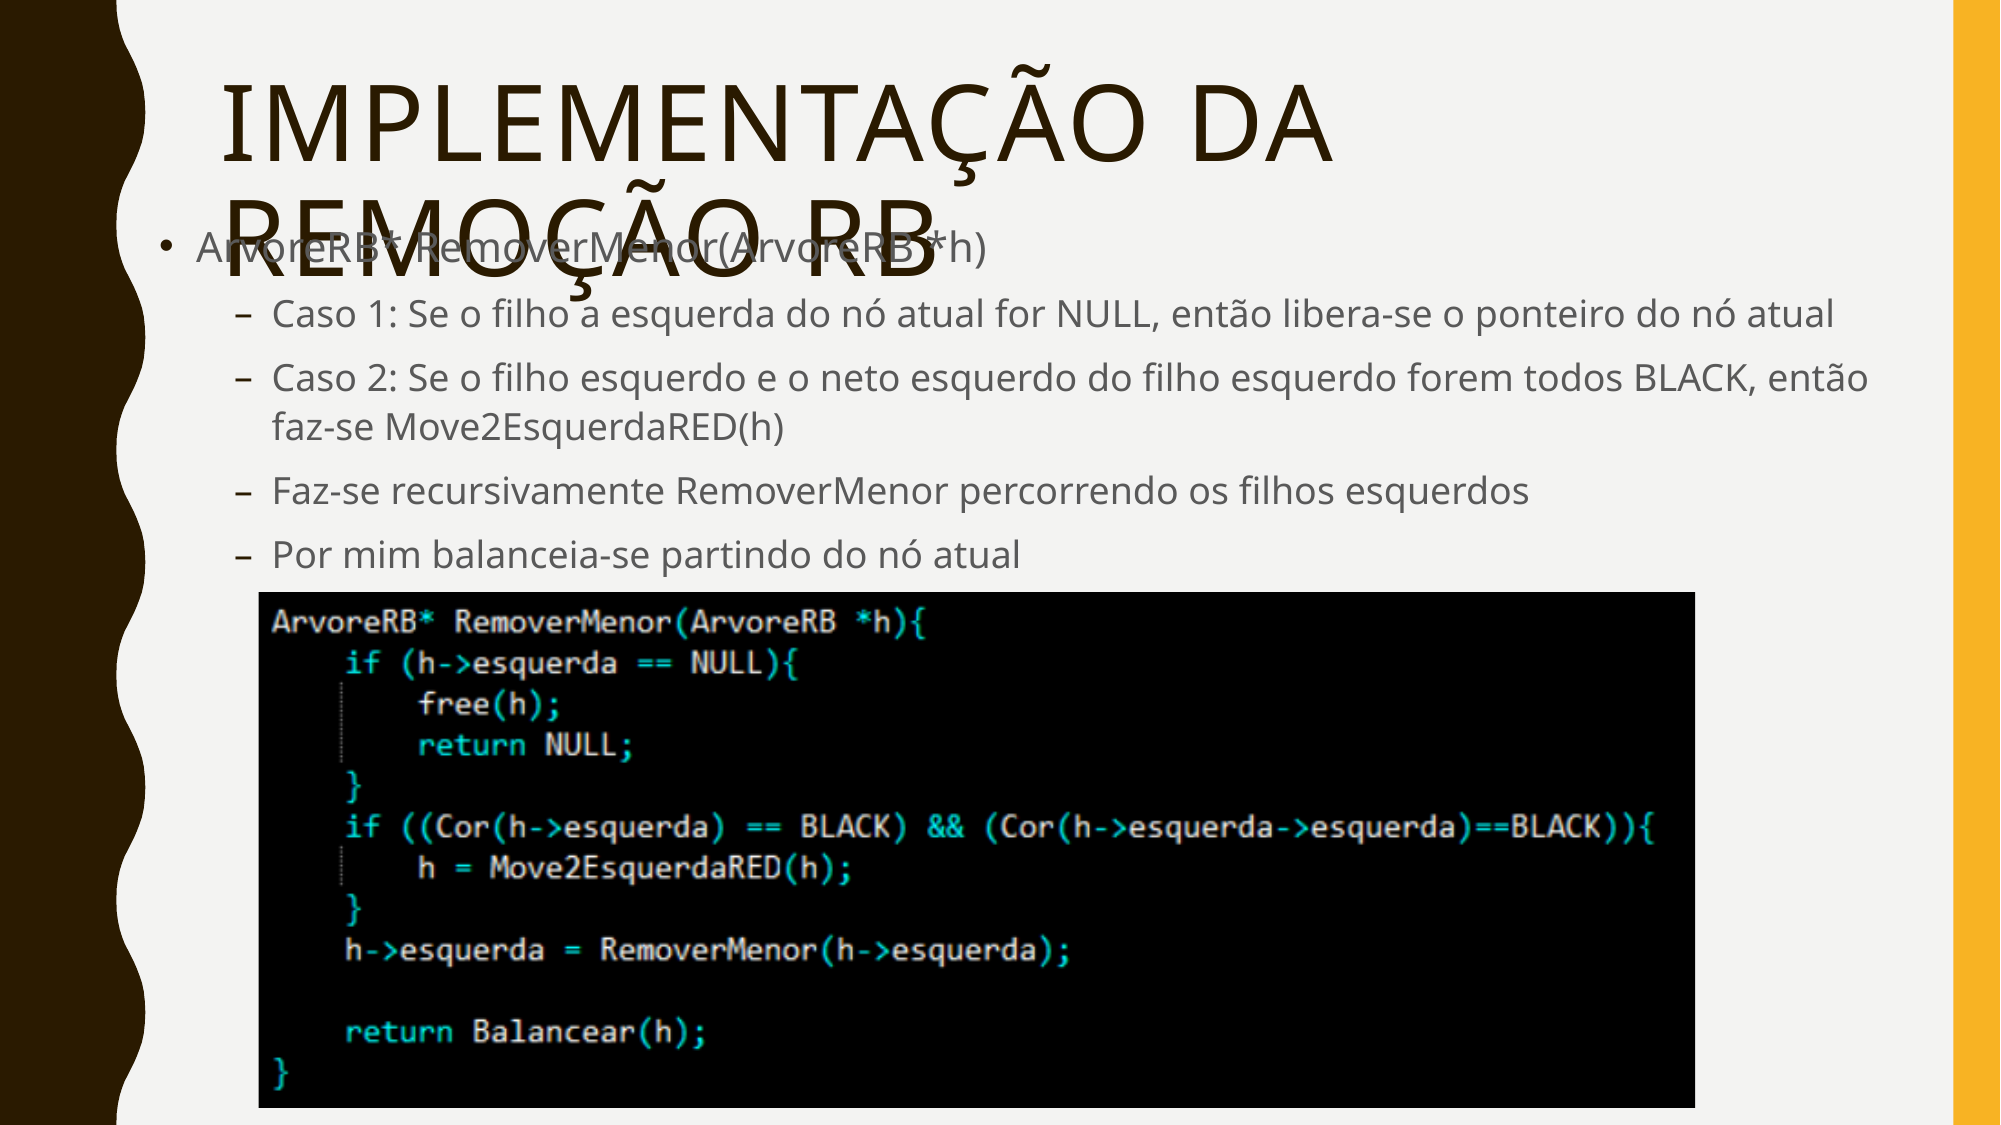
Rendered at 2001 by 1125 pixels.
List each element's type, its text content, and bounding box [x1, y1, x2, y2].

title IMPLEMENTAÇÃO DA REMOÇÃO RB [205, 62, 1875, 207]
list ArvoreRB* RemoverMenor(ArvoreRB *h) Caso 1: Se o filho a esquerda do nó atual for NULL, então libera-se o ponteiro do nó atual Caso 2: Se o filho esquerdo e o neto esquerdo do filho esquerdo forem todos BLACK, então faz-se Move2EsquerdaRED(h) Faz-se recursivamente RemoverMenor percorrendo os filhos esquerdos Por mim balanceia-se partindo do nó atual [144, 207, 1914, 1089]
picture [258, 592, 1696, 1108]
